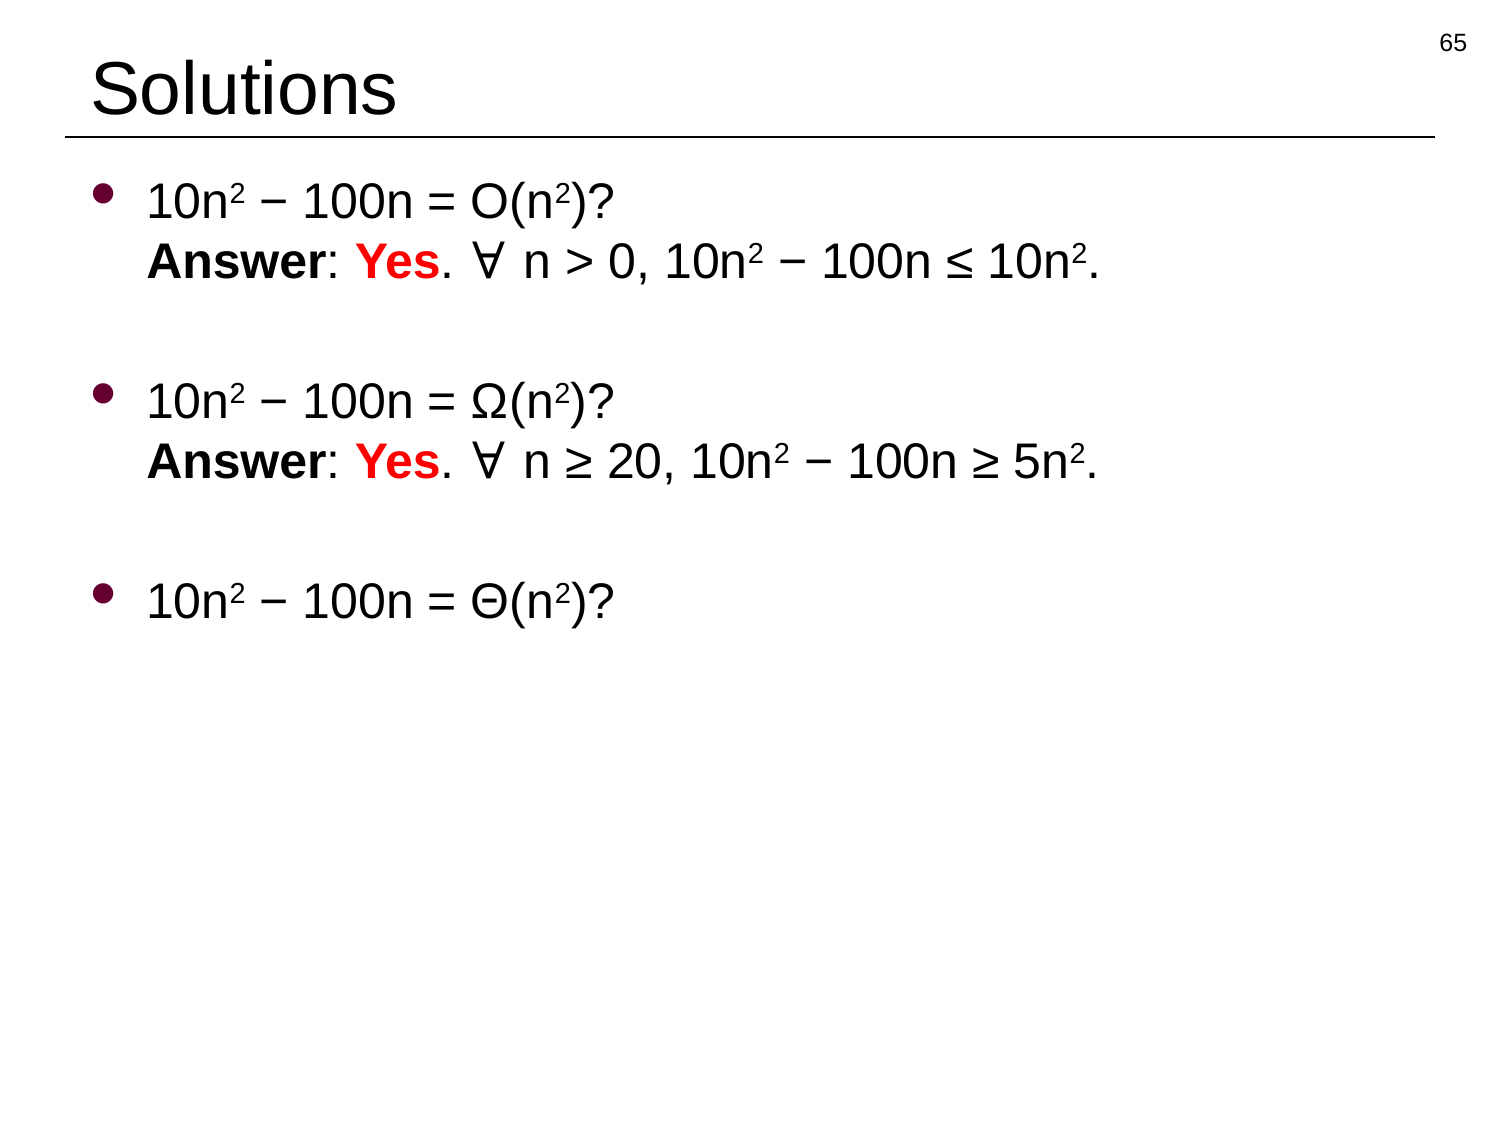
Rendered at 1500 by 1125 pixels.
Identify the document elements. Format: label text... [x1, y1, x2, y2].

list 10n2 − 100n = O(n2)? Answer: Yes. ∀ n > 0, 10n2 − 100n ≤ 10n2. 10n2 − 100n = Ω(n2)? Answer: Yes. ∀ n ≥ 20, 10n2 − 100n ≥ 5n2. 10n2 − 100n = Θ(n2)? [75, 160, 1425, 1094]
title Solutions [75, 20, 1425, 138]
slide_number 65 [1131, 18, 1483, 62]
